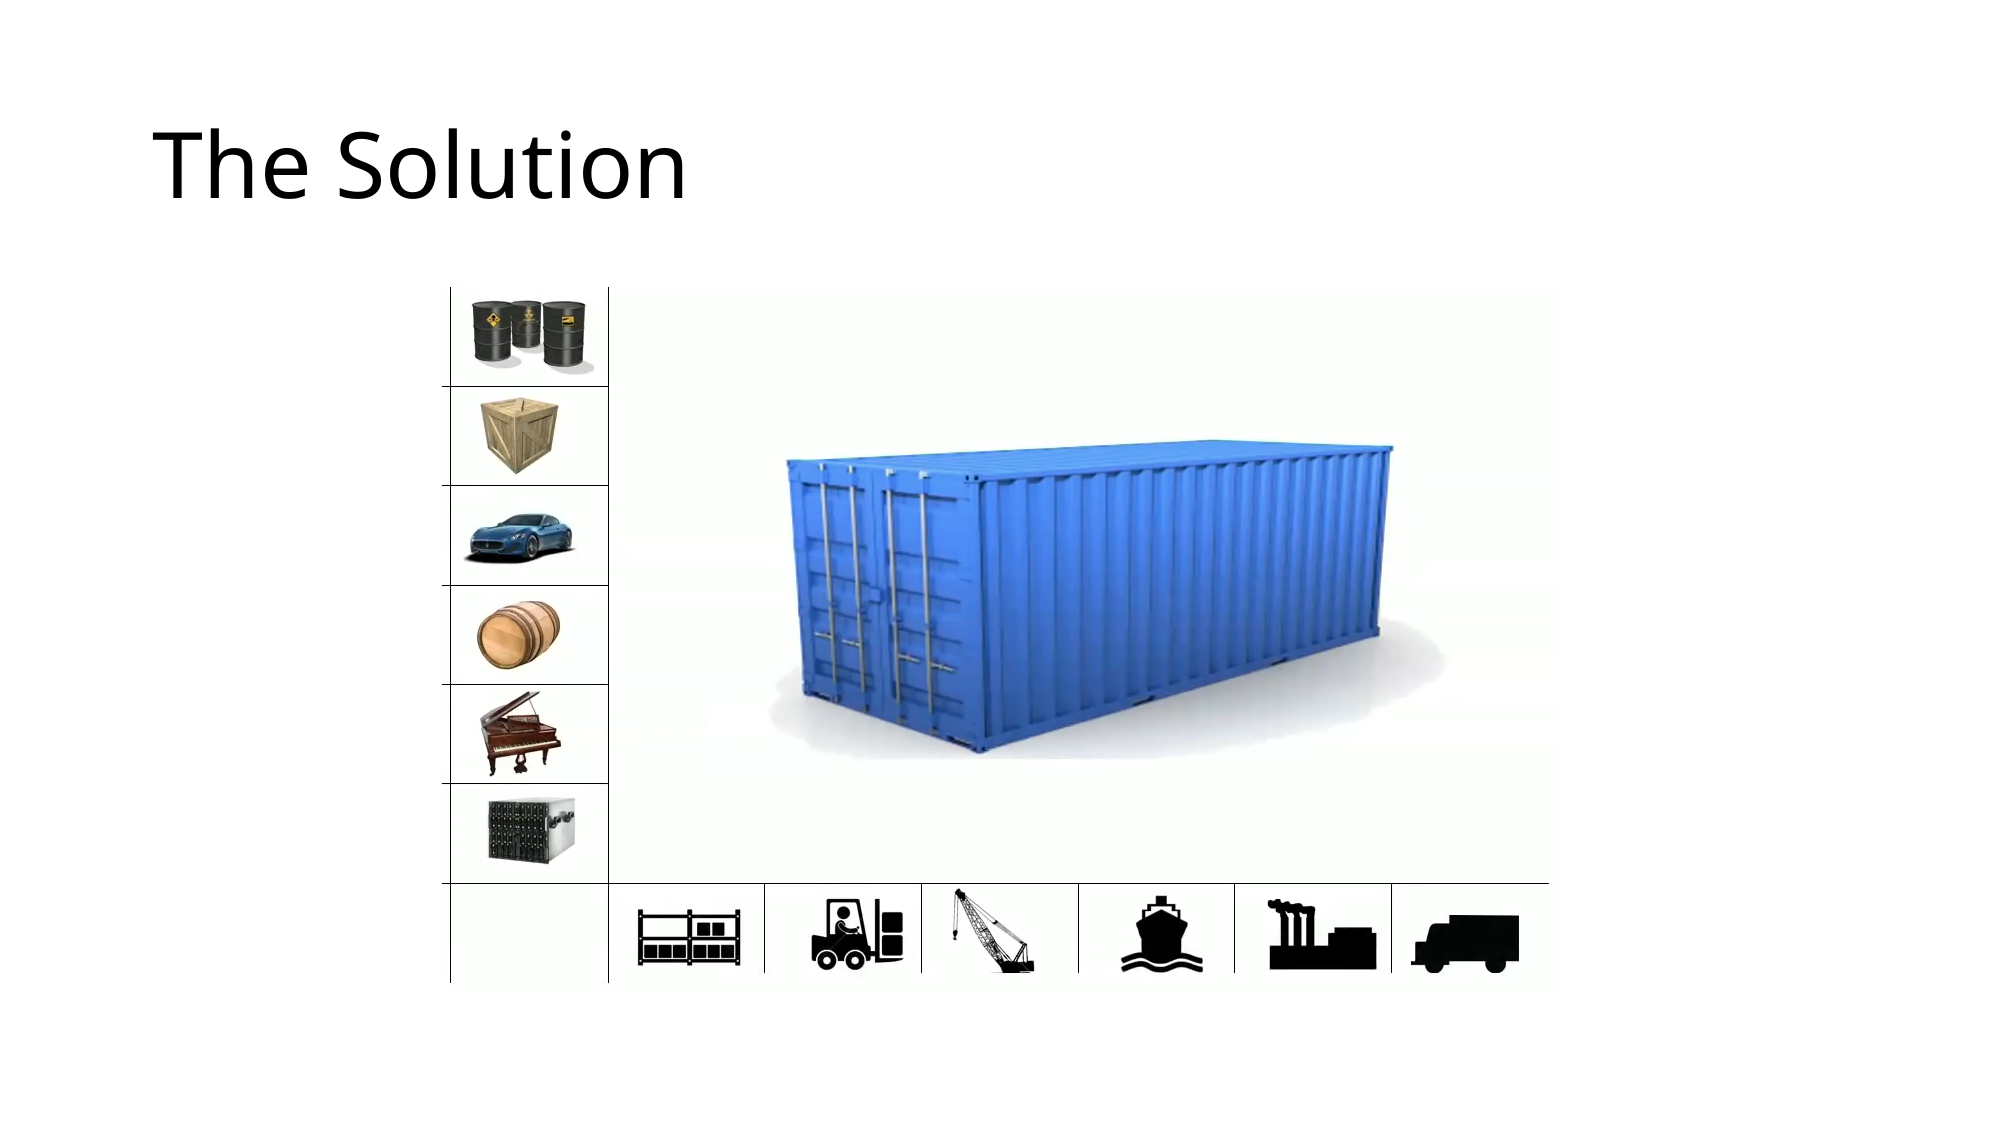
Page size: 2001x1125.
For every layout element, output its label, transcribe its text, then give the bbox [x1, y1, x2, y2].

title The Solution [137, 59, 1863, 278]
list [441, 277, 1559, 992]
